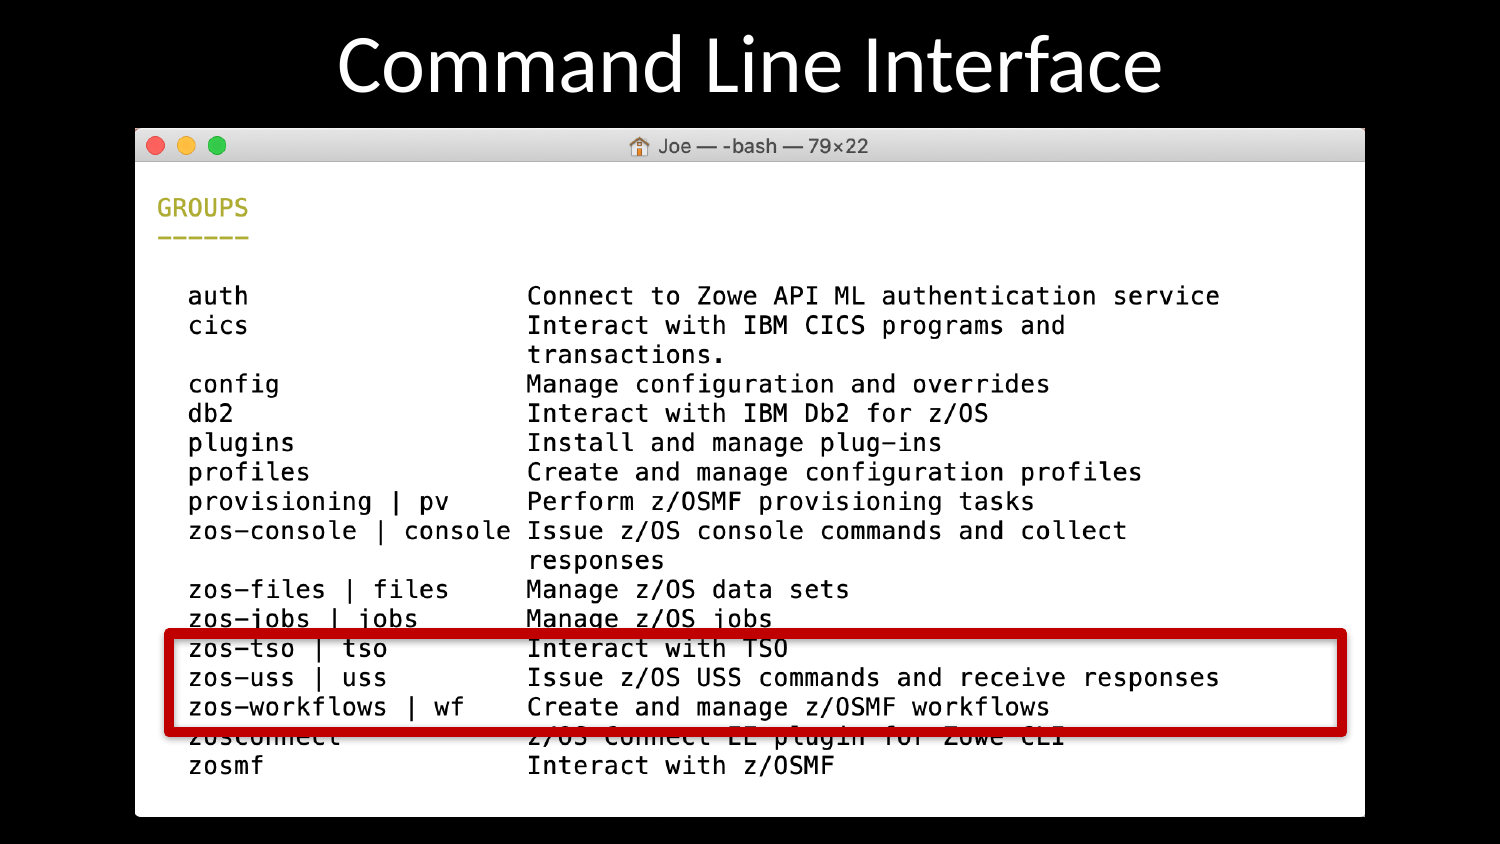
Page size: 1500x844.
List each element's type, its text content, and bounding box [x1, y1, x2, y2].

picture [134, 128, 1365, 817]
text_box Command Line Interface [0, 1, 1500, 189]
